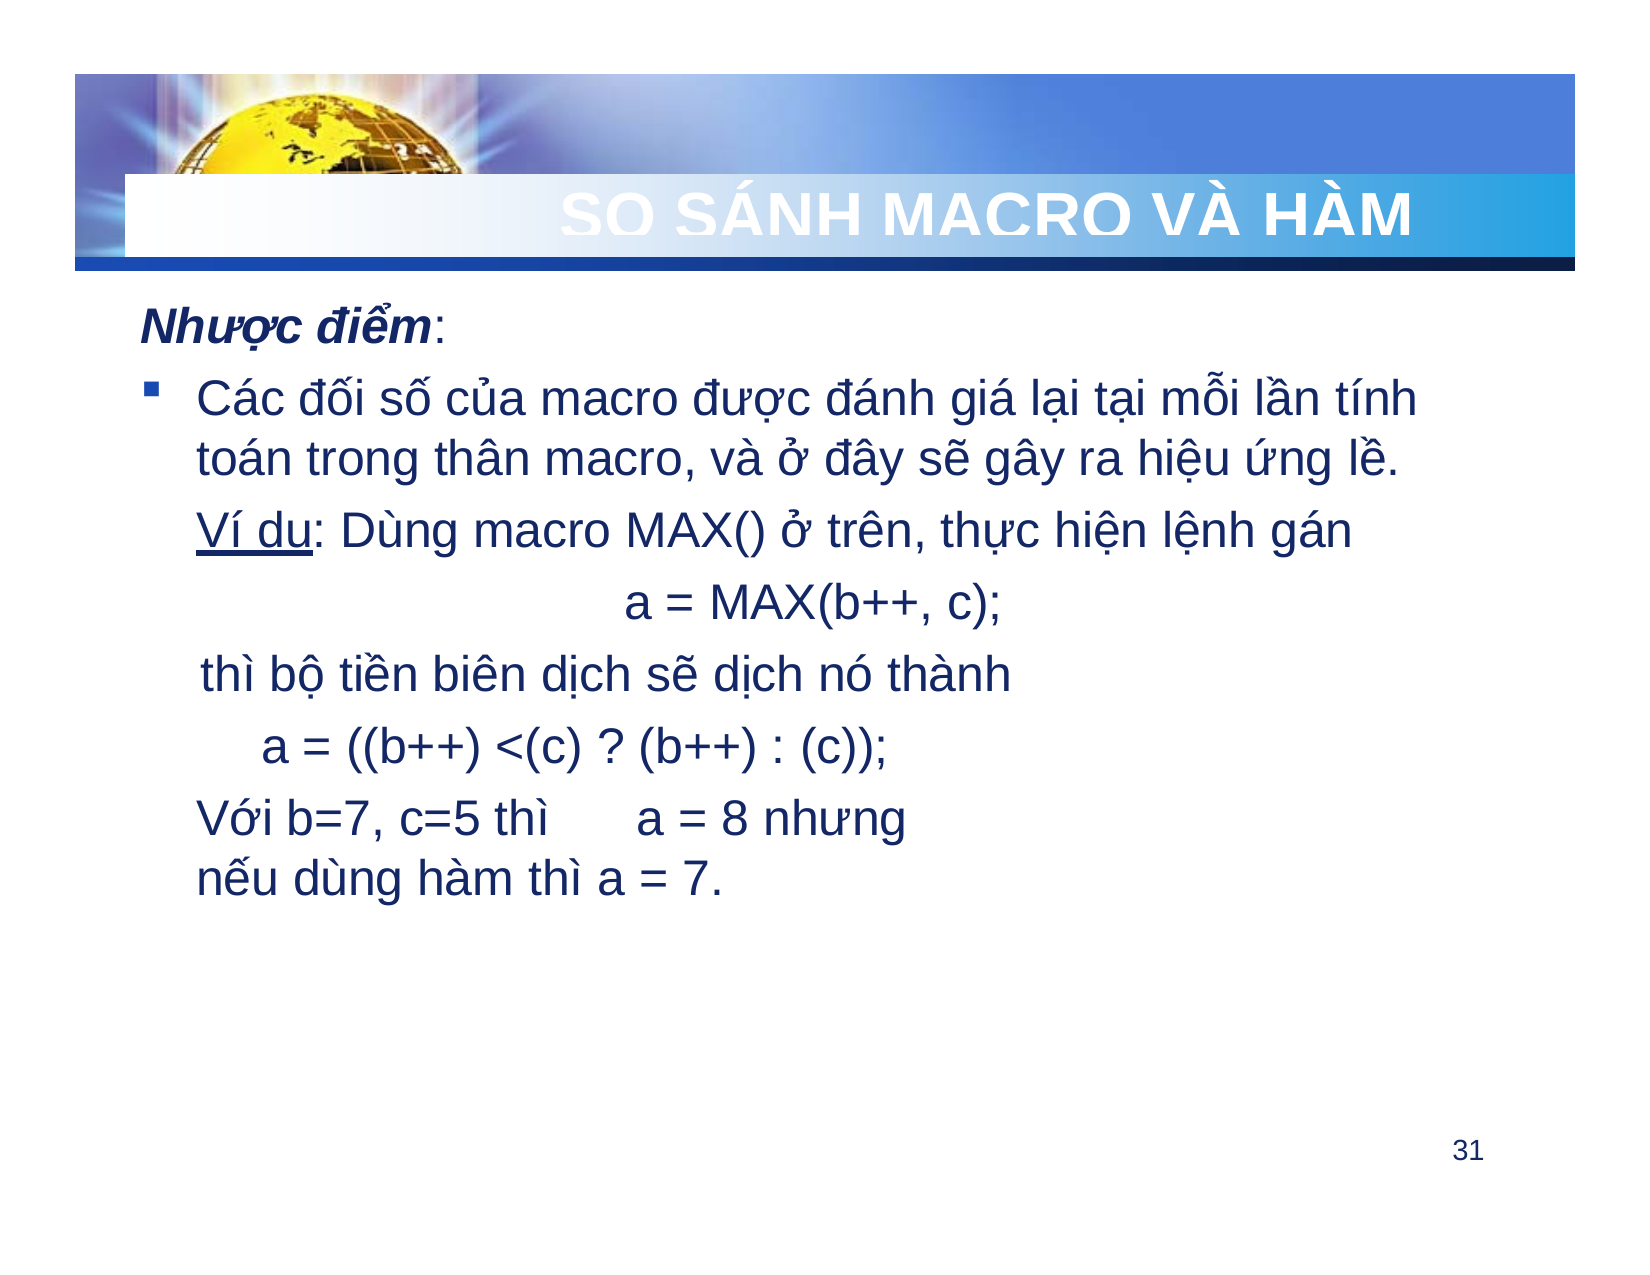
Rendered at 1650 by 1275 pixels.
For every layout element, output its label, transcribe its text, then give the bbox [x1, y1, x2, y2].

text_box Nhược điểm: Các đối số của macro được đánh giá lại tại mỗi lần tính toán trong thân macro, và ở đây sẽ gây ra hiệu ứng lề. Ví dụ: Dùng macro MAX() ở trên, thực hiện lệnh gán a = MAX(b++, c); thì bộ tiền biên dịch sẽ dịch nó thành a = ((b++) <(c) ? (b++) : (c)); Với b=7, c=5 thì a = 8 nhưng nếu dùng hàm thì a = 7. [137, 404, 1487, 906]
title SO SÁNH MACRO VÀ HÀM [557, 171, 1418, 233]
slide_number 31 [1446, 1132, 1491, 1275]
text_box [74, 235, 1576, 397]
picture [75, 74, 1575, 235]
